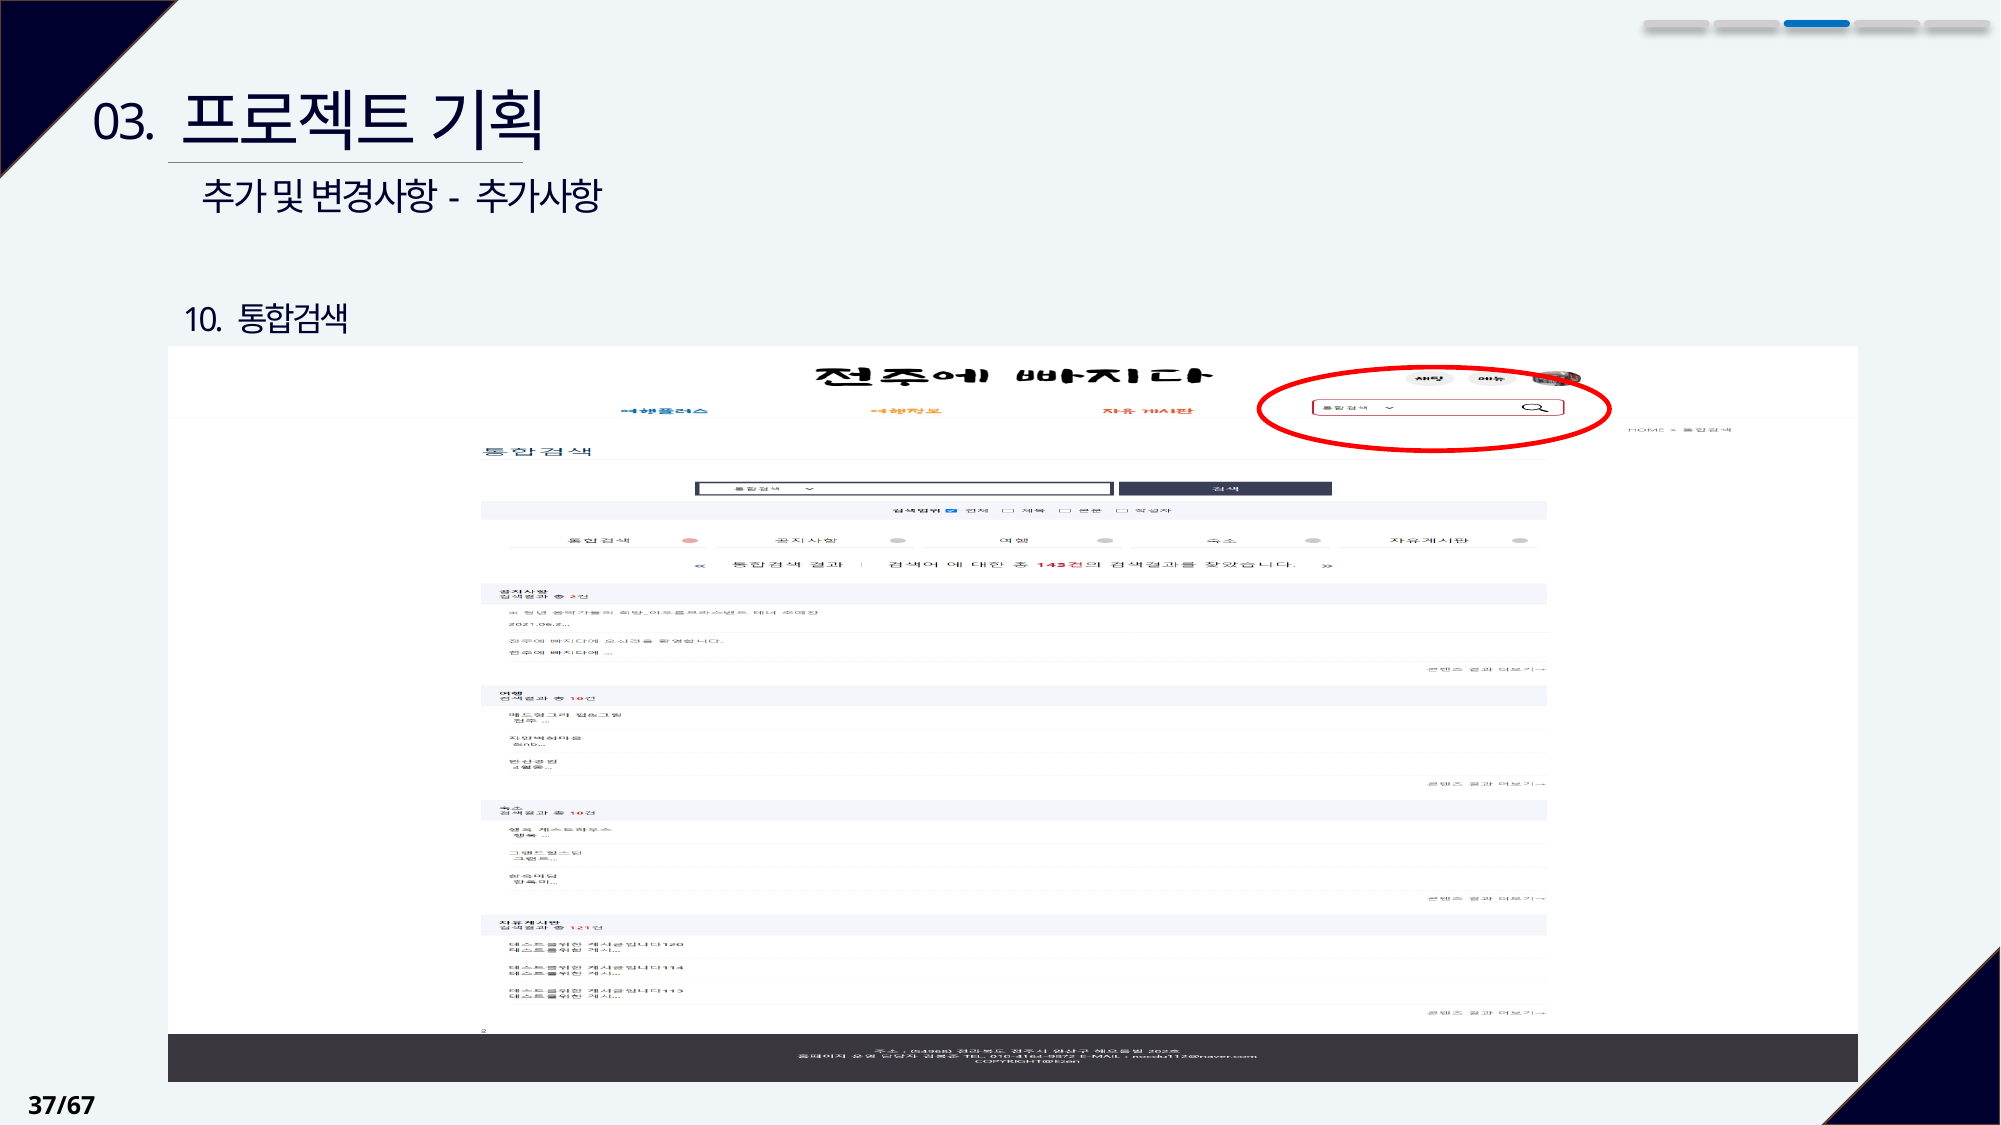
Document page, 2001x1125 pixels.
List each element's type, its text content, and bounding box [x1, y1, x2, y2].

text_box 프로젝트 기획 [165, 71, 564, 167]
text_box 03. [78, 81, 172, 157]
text_box 추가 및 변경사항- 추가사항 [186, 165, 620, 225]
text_box 10. 통합검색 [168, 290, 365, 346]
picture [168, 346, 1858, 1082]
